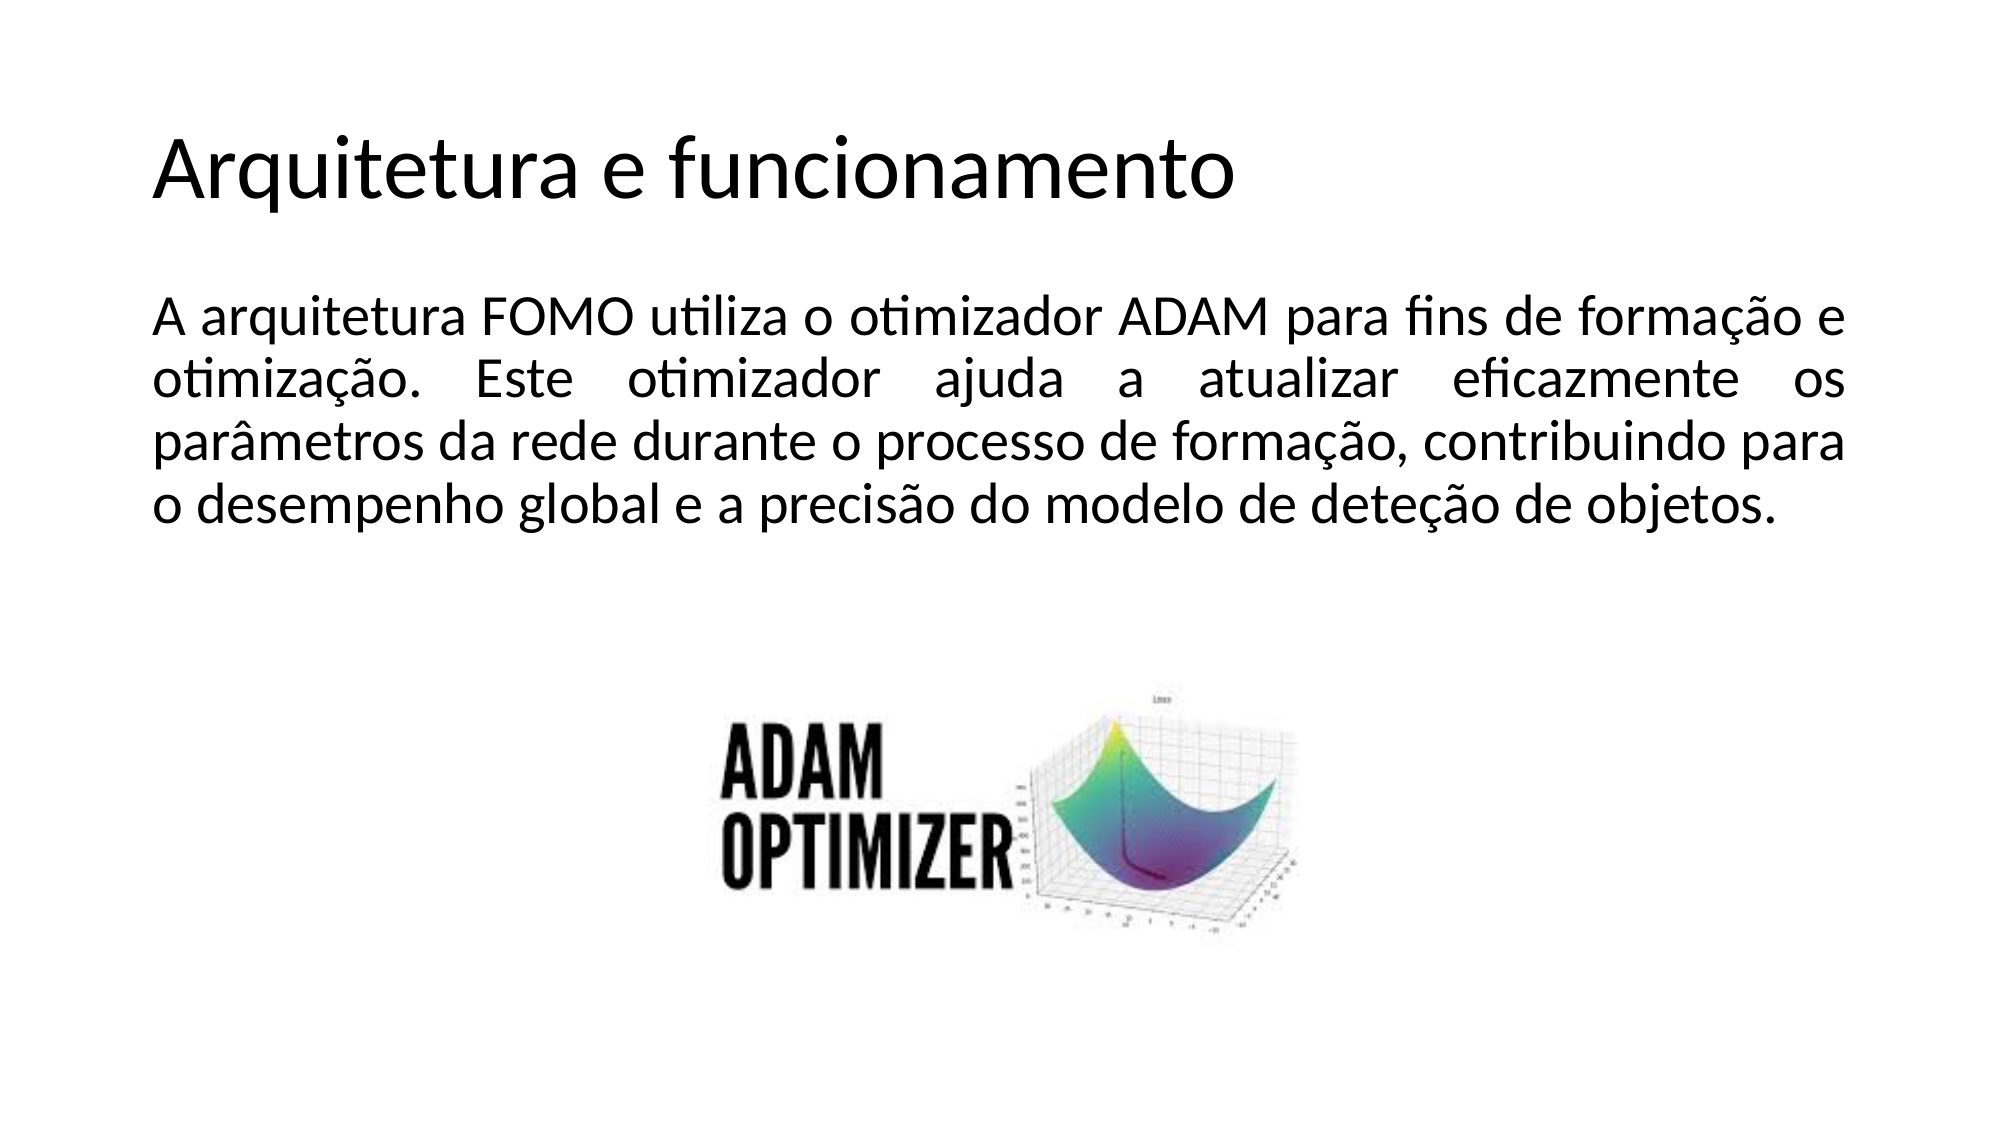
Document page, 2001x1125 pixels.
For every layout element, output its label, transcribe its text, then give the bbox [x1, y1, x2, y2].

picture [692, 633, 1308, 980]
list A arquitetura FOMO utiliza o otimizador ADAM para fins de formação e otimização. Este otimizador ajuda a atualizar eficazmente os parâmetros da rede durante o processo de formação, contribuindo para o desempenho global e a precisão do modelo de deteção de objetos. [137, 277, 1863, 992]
title Arquitetura e funcionamento [137, 59, 1863, 277]
